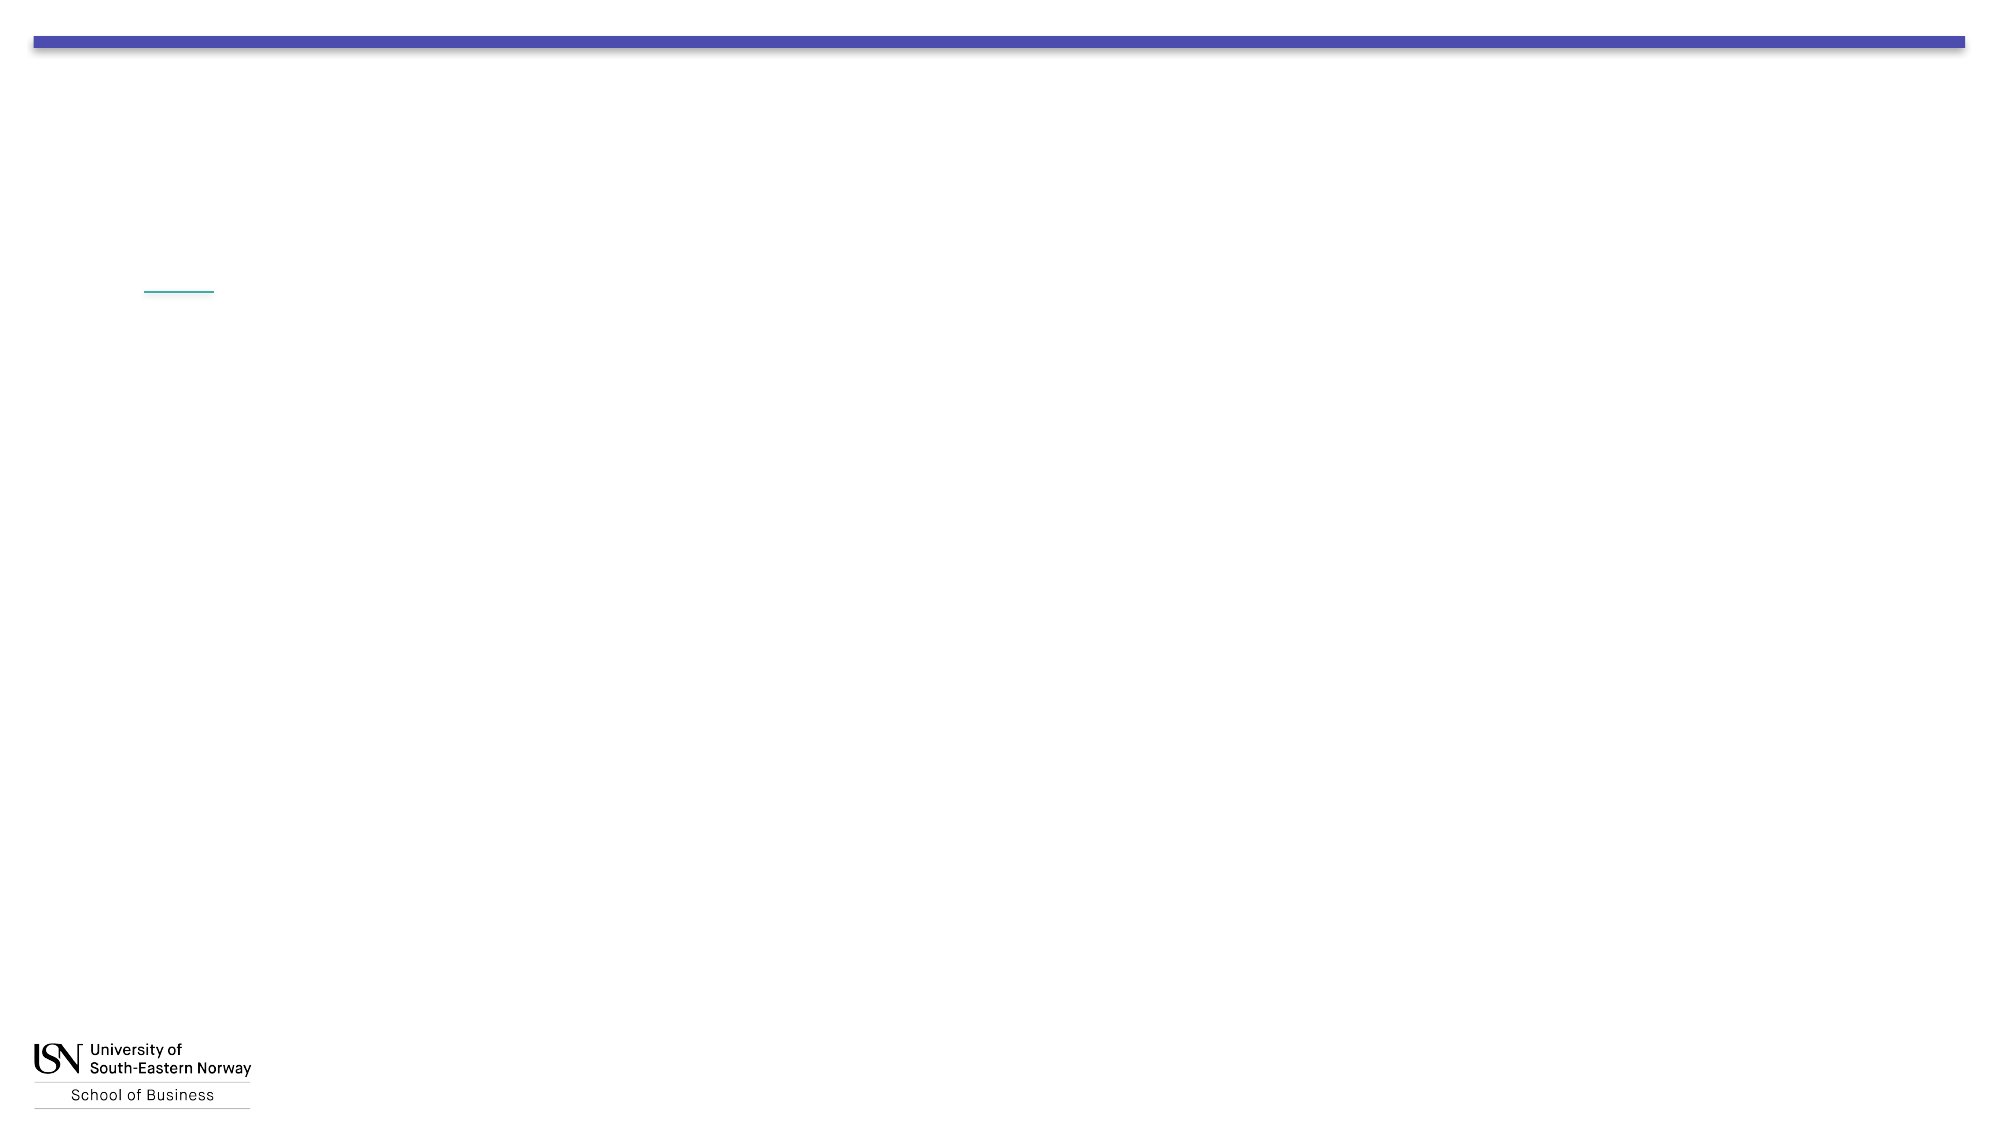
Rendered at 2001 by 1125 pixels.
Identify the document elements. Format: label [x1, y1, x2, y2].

picture [16, 1025, 274, 1125]
